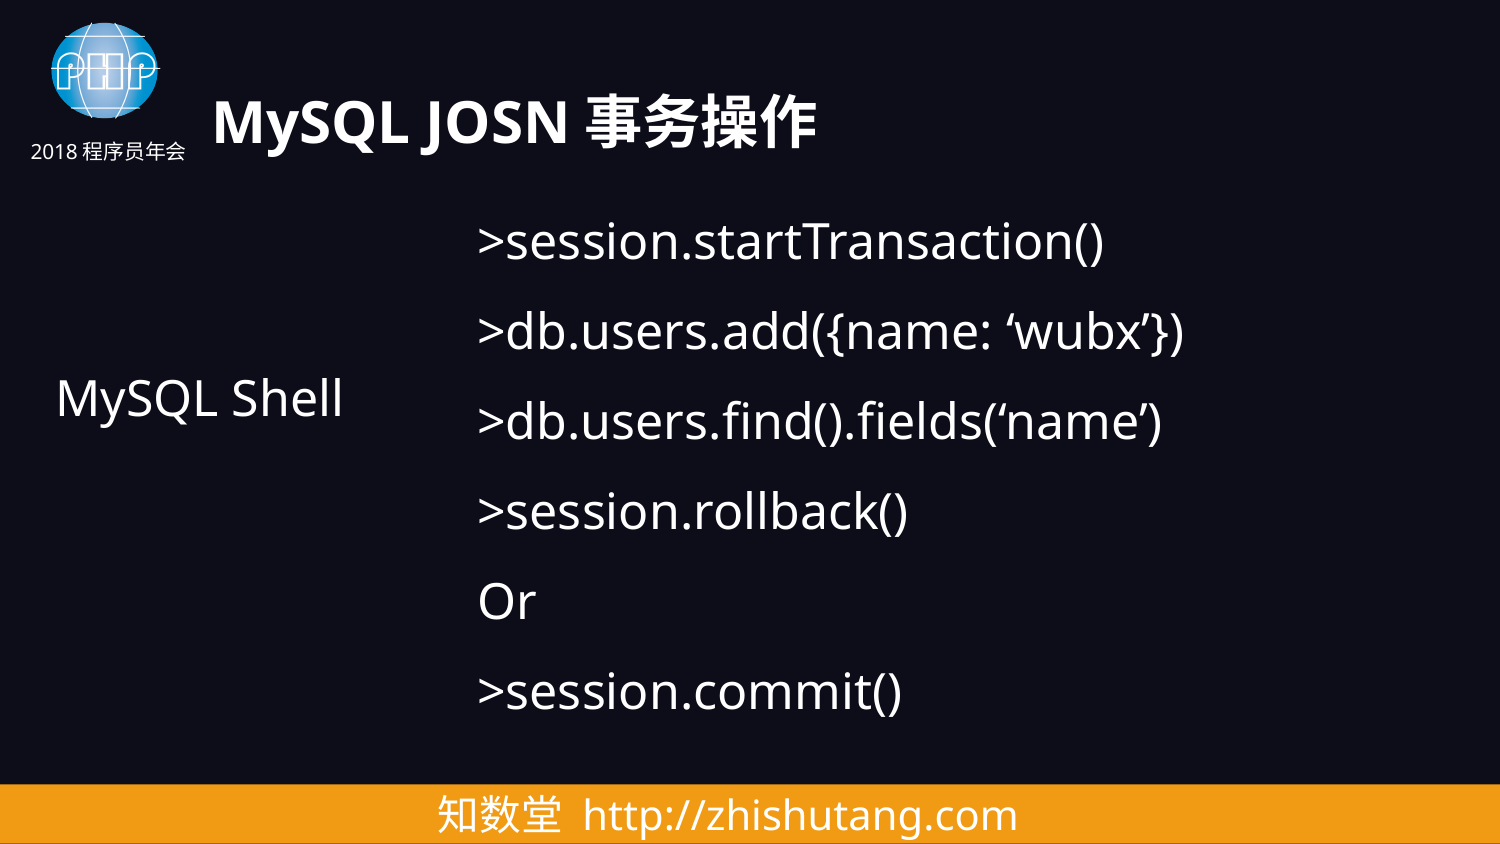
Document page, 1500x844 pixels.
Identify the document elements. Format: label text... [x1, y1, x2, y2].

text_box MySQL JOSN事务操作 [196, 43, 833, 163]
text_box >session.startTransaction() >db.users.add({name: ‘wubx’}) >db.users.find().fields(‘name’) >session.rollback() Or >session.commit() [462, 171, 1438, 727]
picture [42, 21, 190, 120]
text_box MySQL Shell [40, 358, 360, 434]
text_box 知数堂 http://zhishutang.com [0, 784, 1500, 844]
text_box 2018程序员年会 [15, 131, 202, 172]
